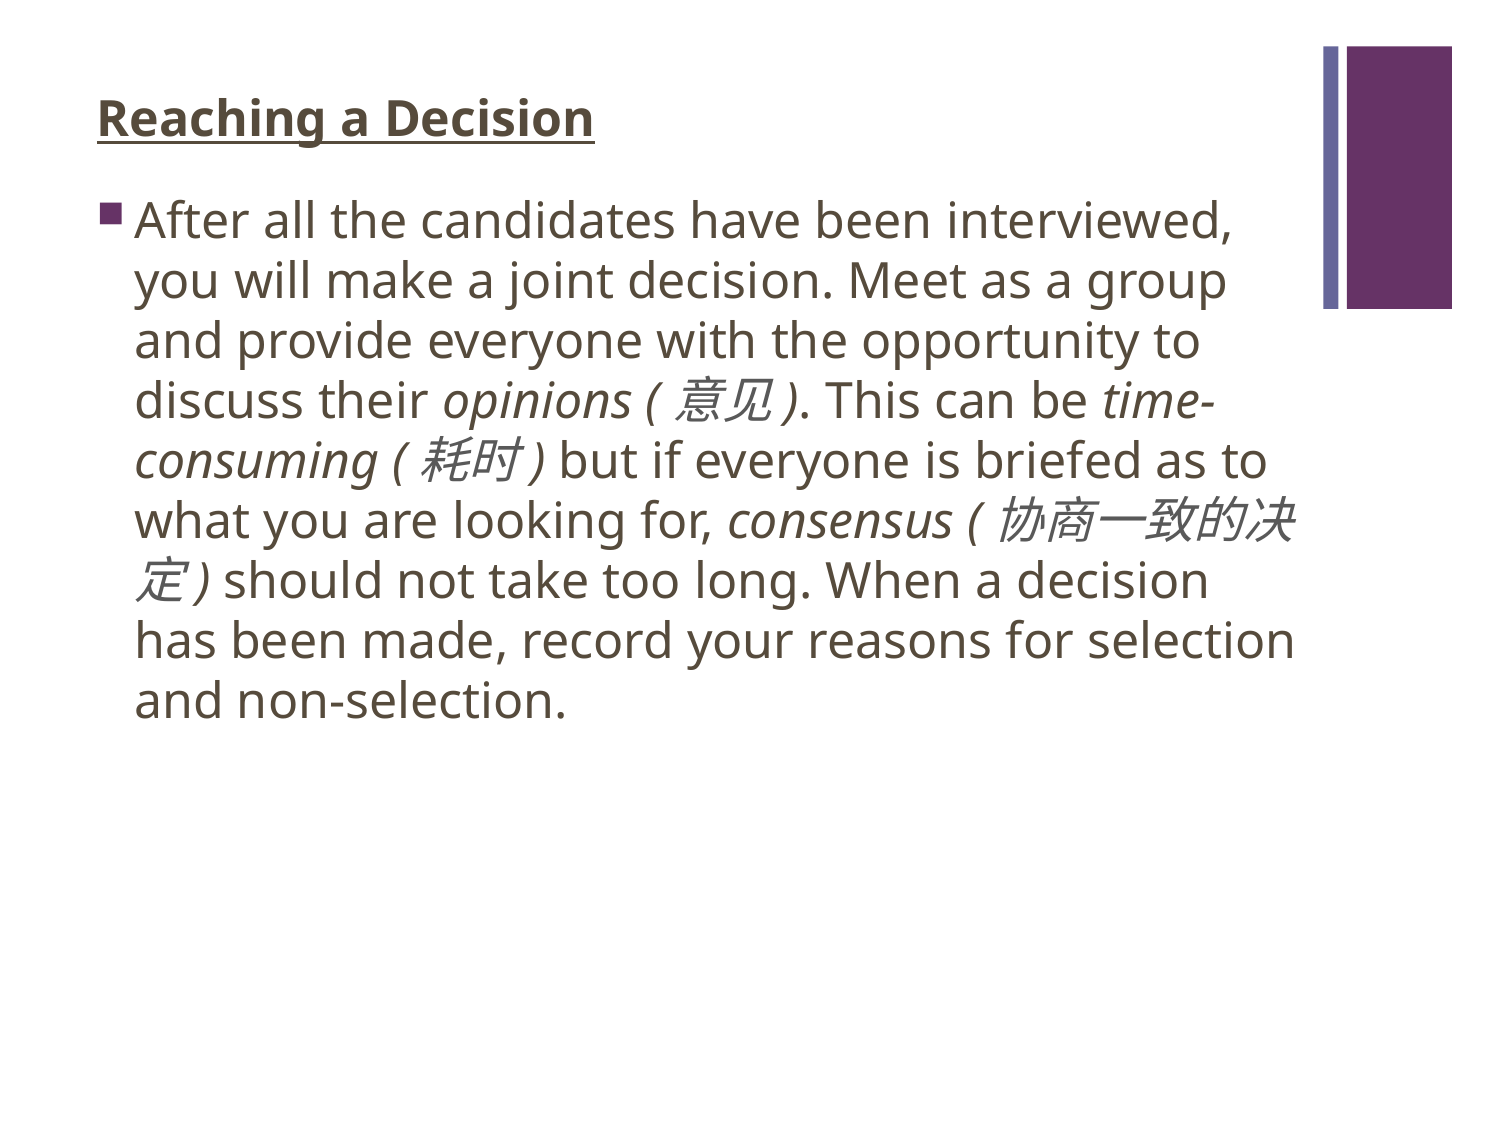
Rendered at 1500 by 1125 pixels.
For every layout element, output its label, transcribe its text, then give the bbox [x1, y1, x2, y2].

list Reaching a Decision After all the candidates have been interviewed, you will make a joint decision. Meet as a group and provide everyone with the opportunity to discuss their opinions (意见). This can be time-consuming (耗时) but if everyone is briefed as to what you are looking for, consensus (协商一致的决定) should not take too long. When a decision has been made, record your reasons for selection and non-selection. [81, 79, 1322, 1005]
